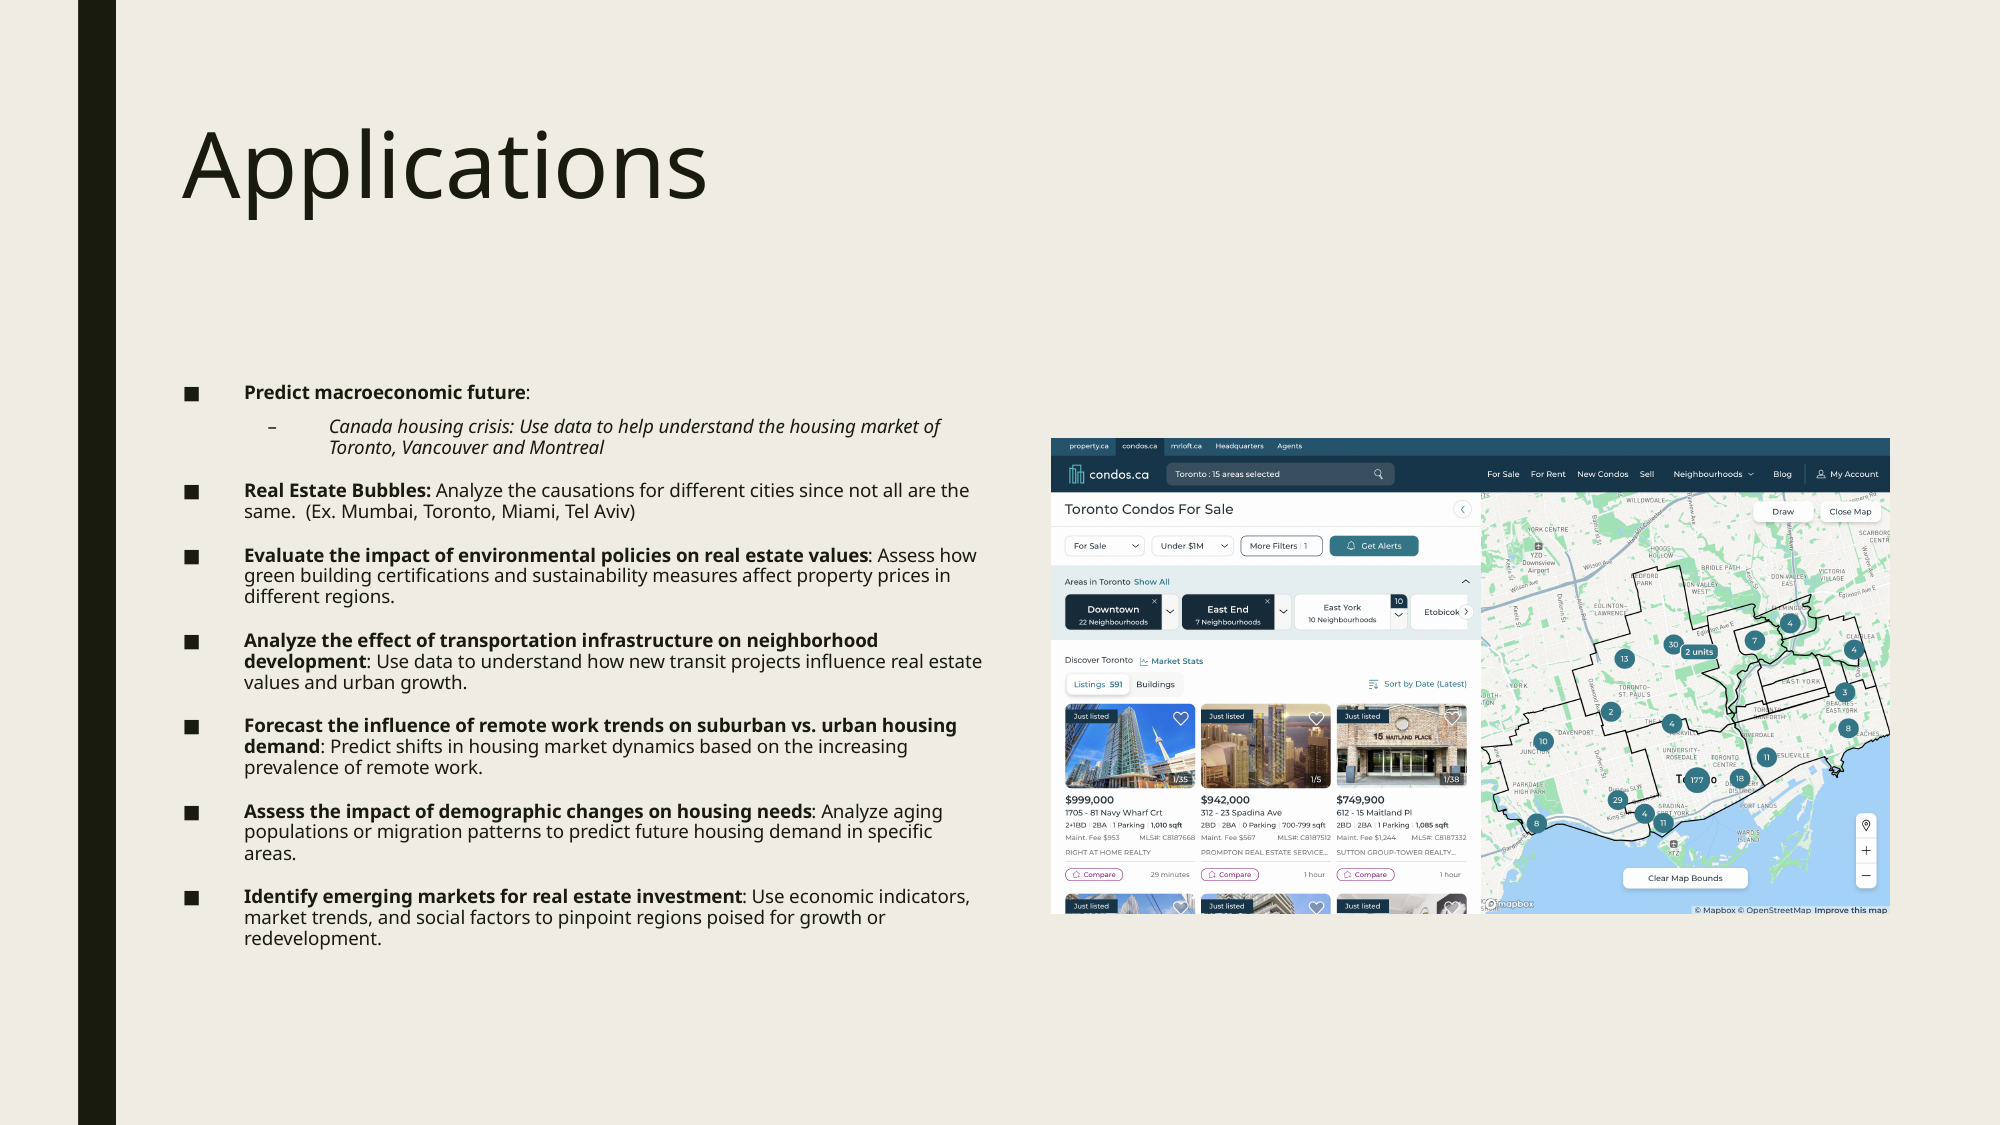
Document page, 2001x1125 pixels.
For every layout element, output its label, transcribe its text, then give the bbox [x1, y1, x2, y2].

picture [1051, 438, 1890, 914]
list Predict macroeconomic future: Canada housing crisis: Use data to help understand the housing market of Toronto, Vancouver and Montreal Real Estate Bubbles: Analyze the causations for different cities since not all are the same. (Ex. Mumbai, Toronto, Miami, Tel Aviv) Evaluate the impact of environmental policies on real estate values: Assess how green building certifications and sustainability measures affect property prices in different regions. Analyze the effect of transportation infrastructure on neighborhood development: Use data to understand how new transit projects influence real estate values and urban growth. Forecast the influence of remote work trends on suburban vs. urban housing demand: Predict shifts in housing market dynamics based on the increasing prevalence of remote work. Assess the impact of demographic changes on housing needs: Analyze aging populations or migration patterns to predict future housing demand in specific areas. Identify emerging markets for real estate investment: Use economic indicators, market trends, and social factors to pinpoint regions poised for growth or redevelopment. [167, 375, 1000, 963]
title Applications [167, 112, 1890, 357]
text_box [76, 0, 119, 1125]
